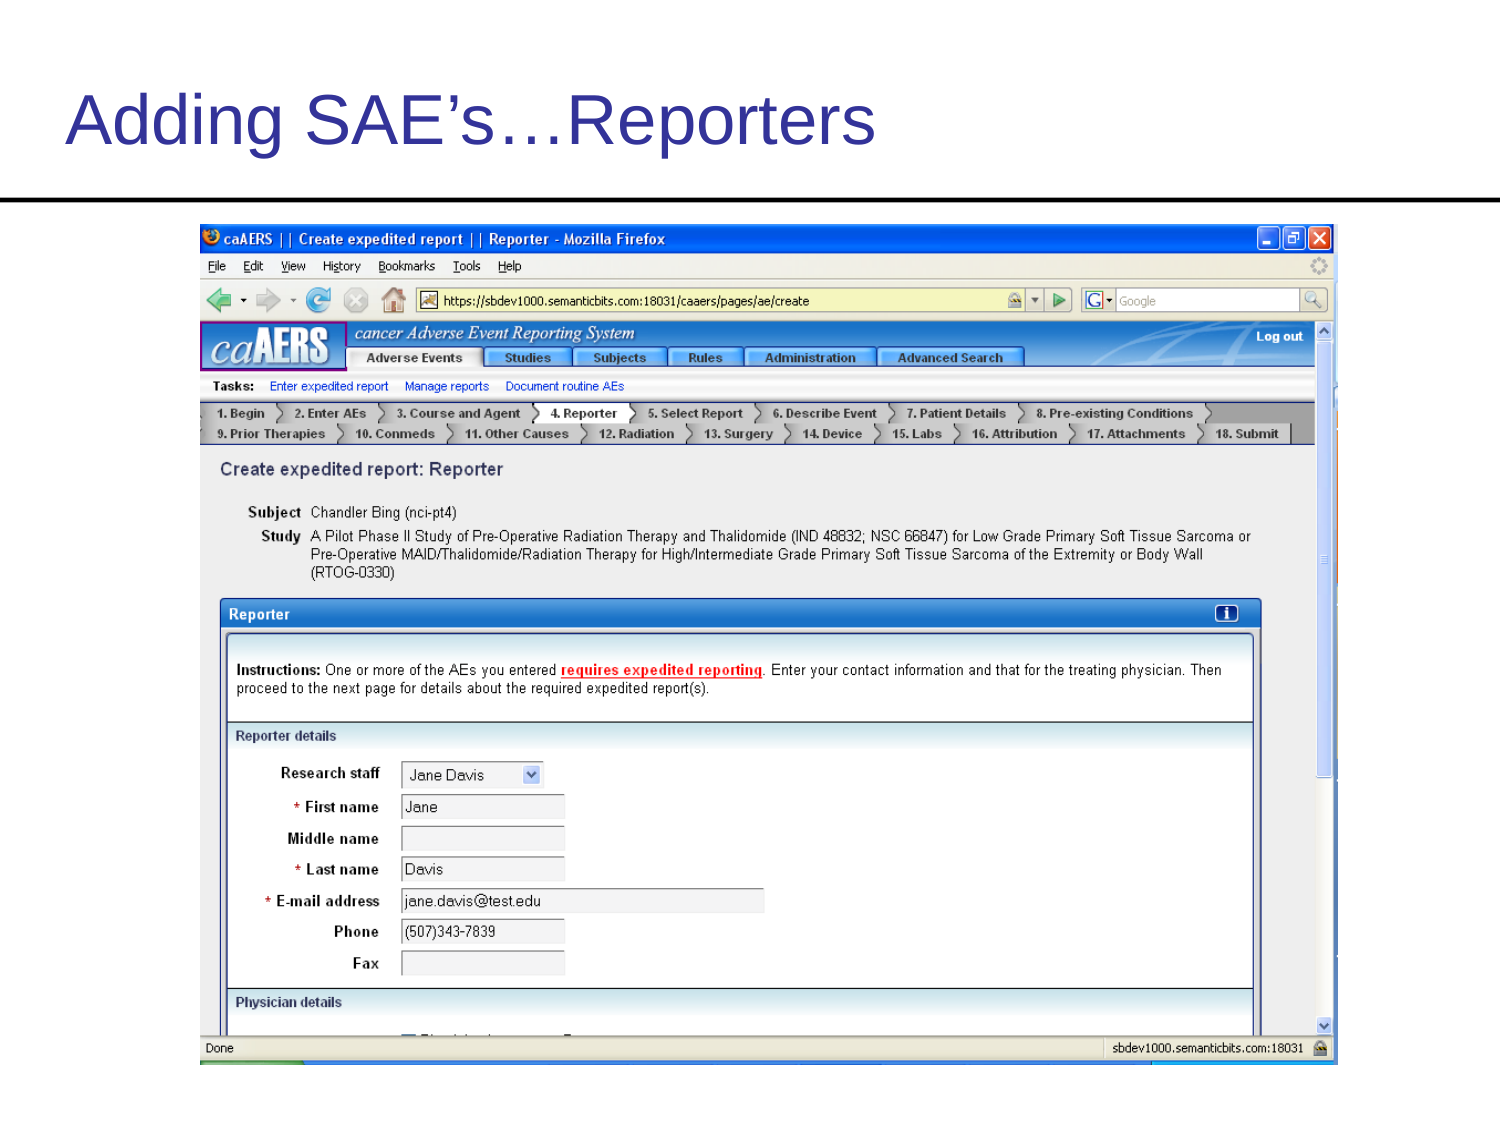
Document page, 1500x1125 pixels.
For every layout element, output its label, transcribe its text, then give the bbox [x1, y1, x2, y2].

title Adding SAE’s…Reporters [49, 62, 1401, 171]
picture [199, 224, 1338, 1065]
